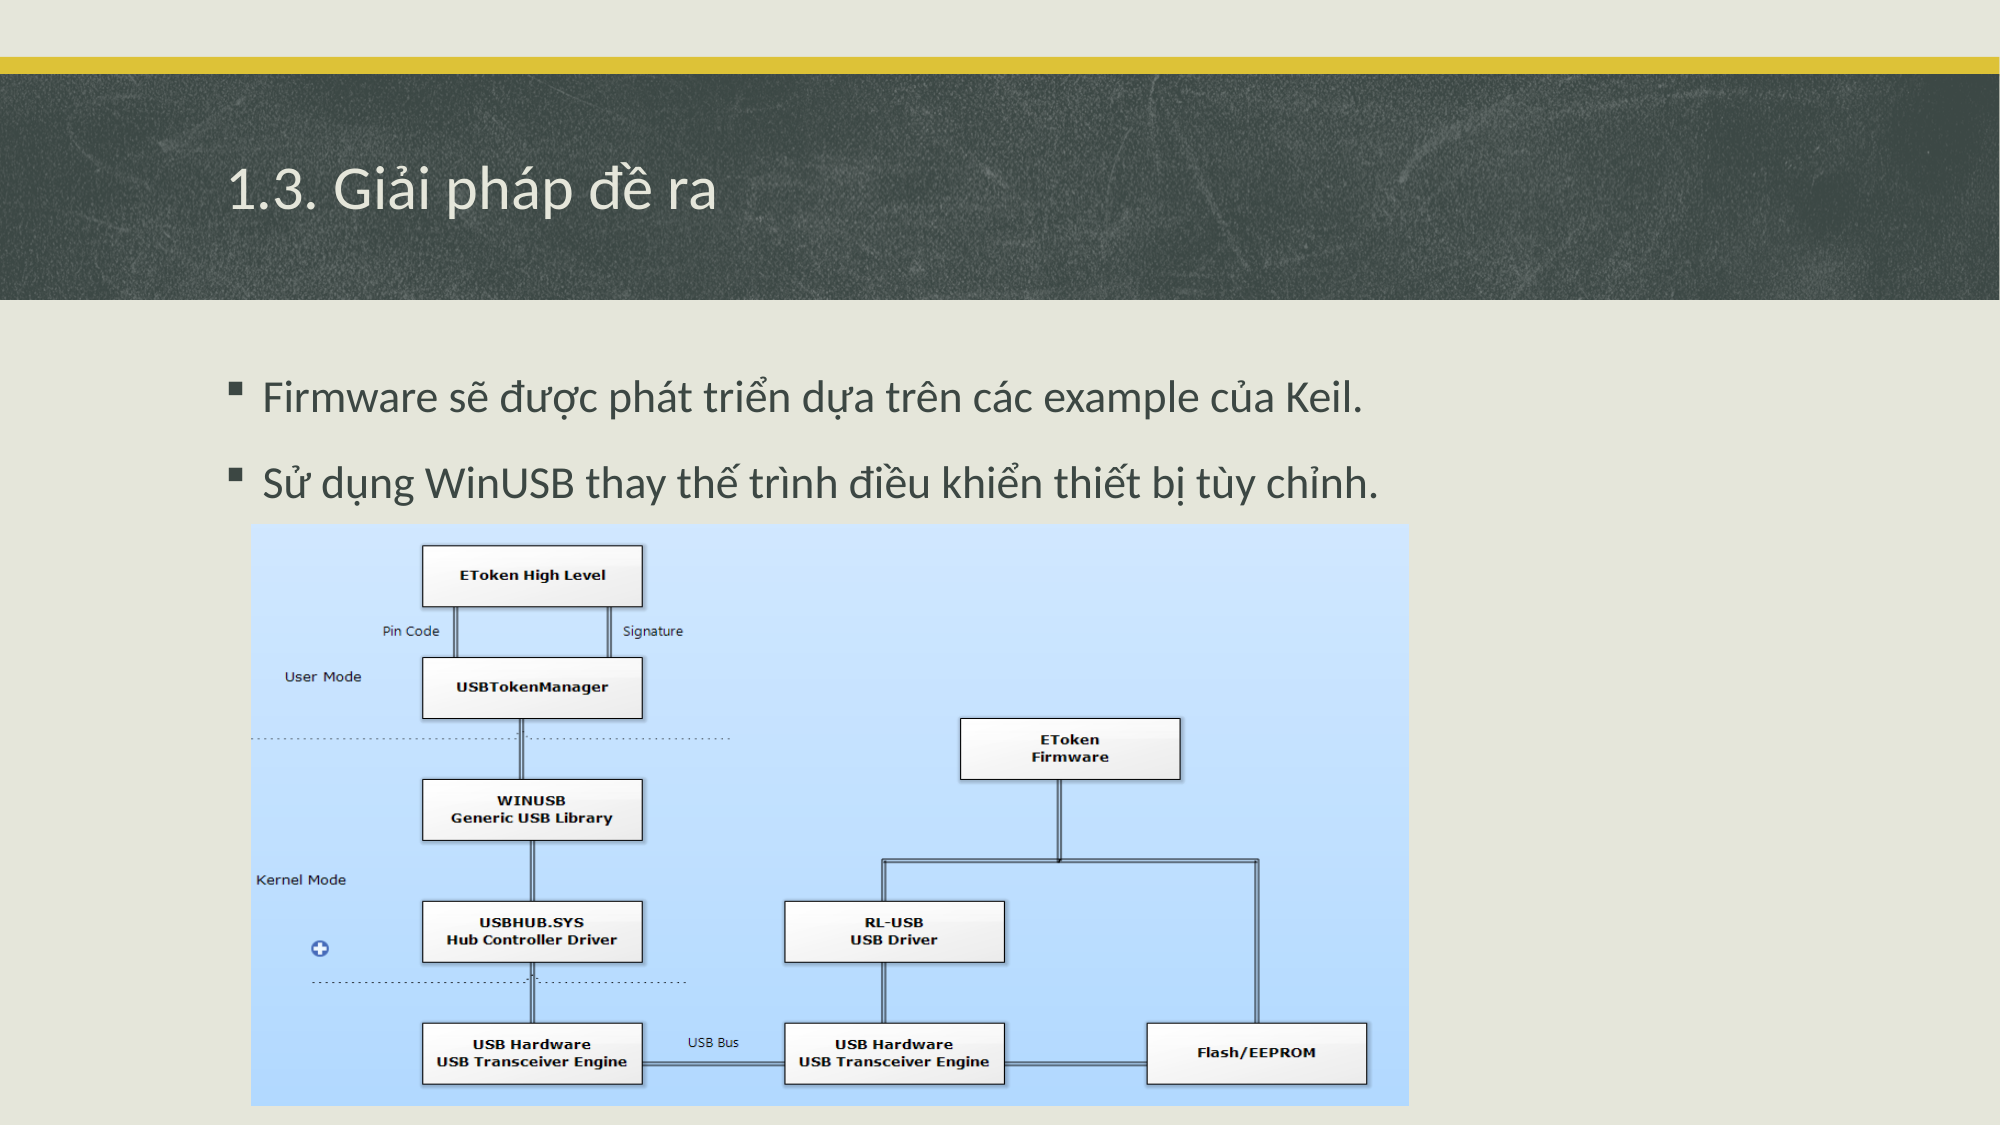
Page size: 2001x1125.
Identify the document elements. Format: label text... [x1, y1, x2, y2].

list Firmware sẽ được phát triển dựa trên các example của Keil. Sử dụng WinUSB thay thế trình điều khiển thiết bị tùy chỉnh. [210, 359, 1790, 1014]
title 1.3. Giải pháp đề ra [210, 76, 1790, 300]
picture [0, 74, 2000, 300]
picture [251, 524, 1409, 1106]
